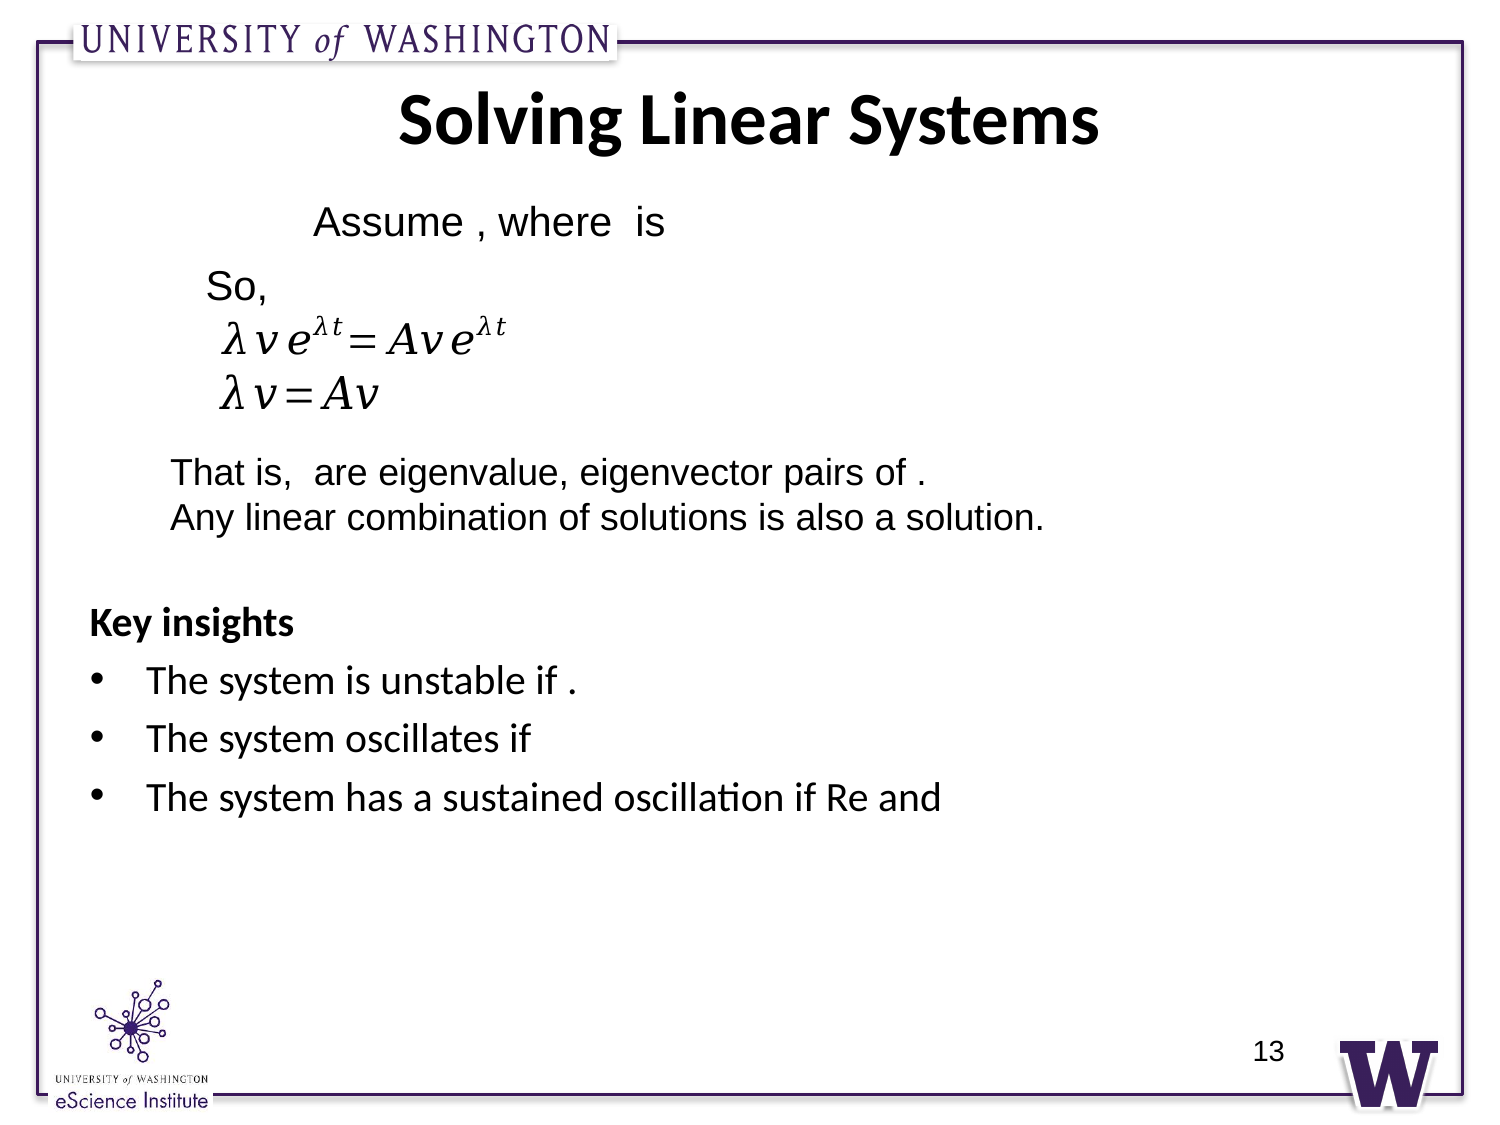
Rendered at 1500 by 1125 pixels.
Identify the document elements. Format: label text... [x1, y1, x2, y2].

picture [81, 24, 609, 61]
picture [1340, 1041, 1438, 1107]
slide_number 13 [1237, 1025, 1325, 1085]
picture [48, 978, 213, 1113]
title Solving Linear Systems [75, 62, 1425, 200]
